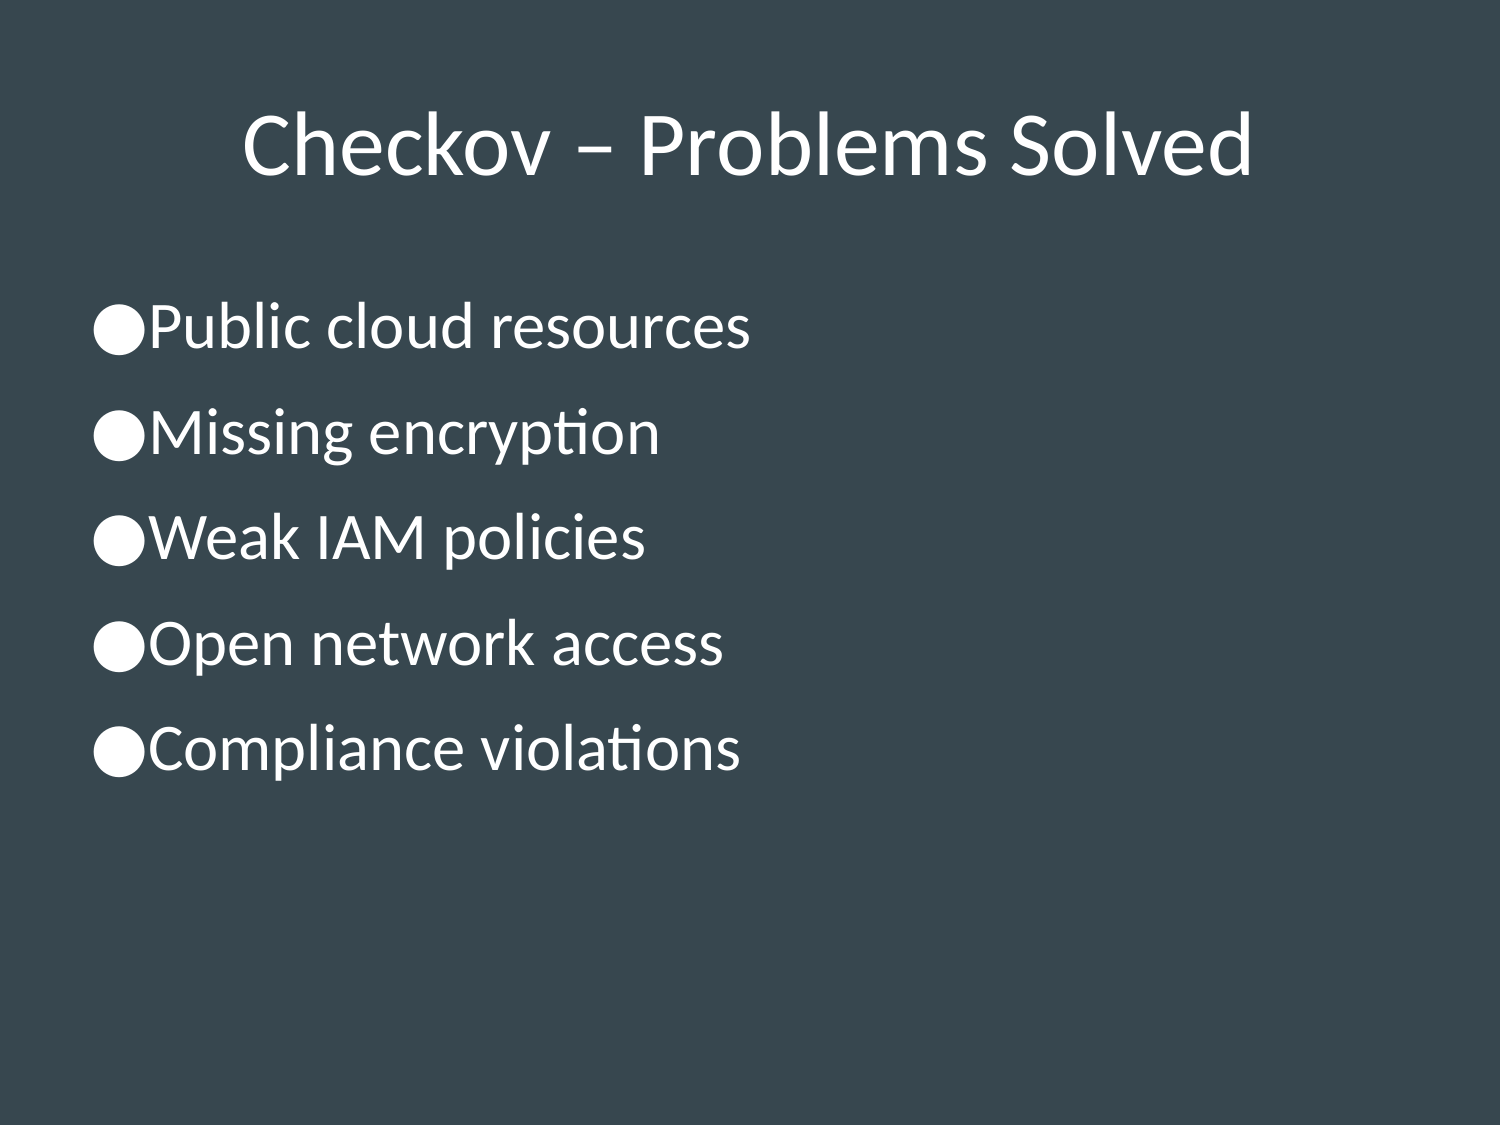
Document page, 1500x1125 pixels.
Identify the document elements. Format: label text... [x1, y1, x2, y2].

list Public cloud resources Missing encryption Weak IAM policies Open network access Compliance violations [75, 262, 1425, 1005]
title Checkov – Problems Solved [75, 45, 1425, 233]
